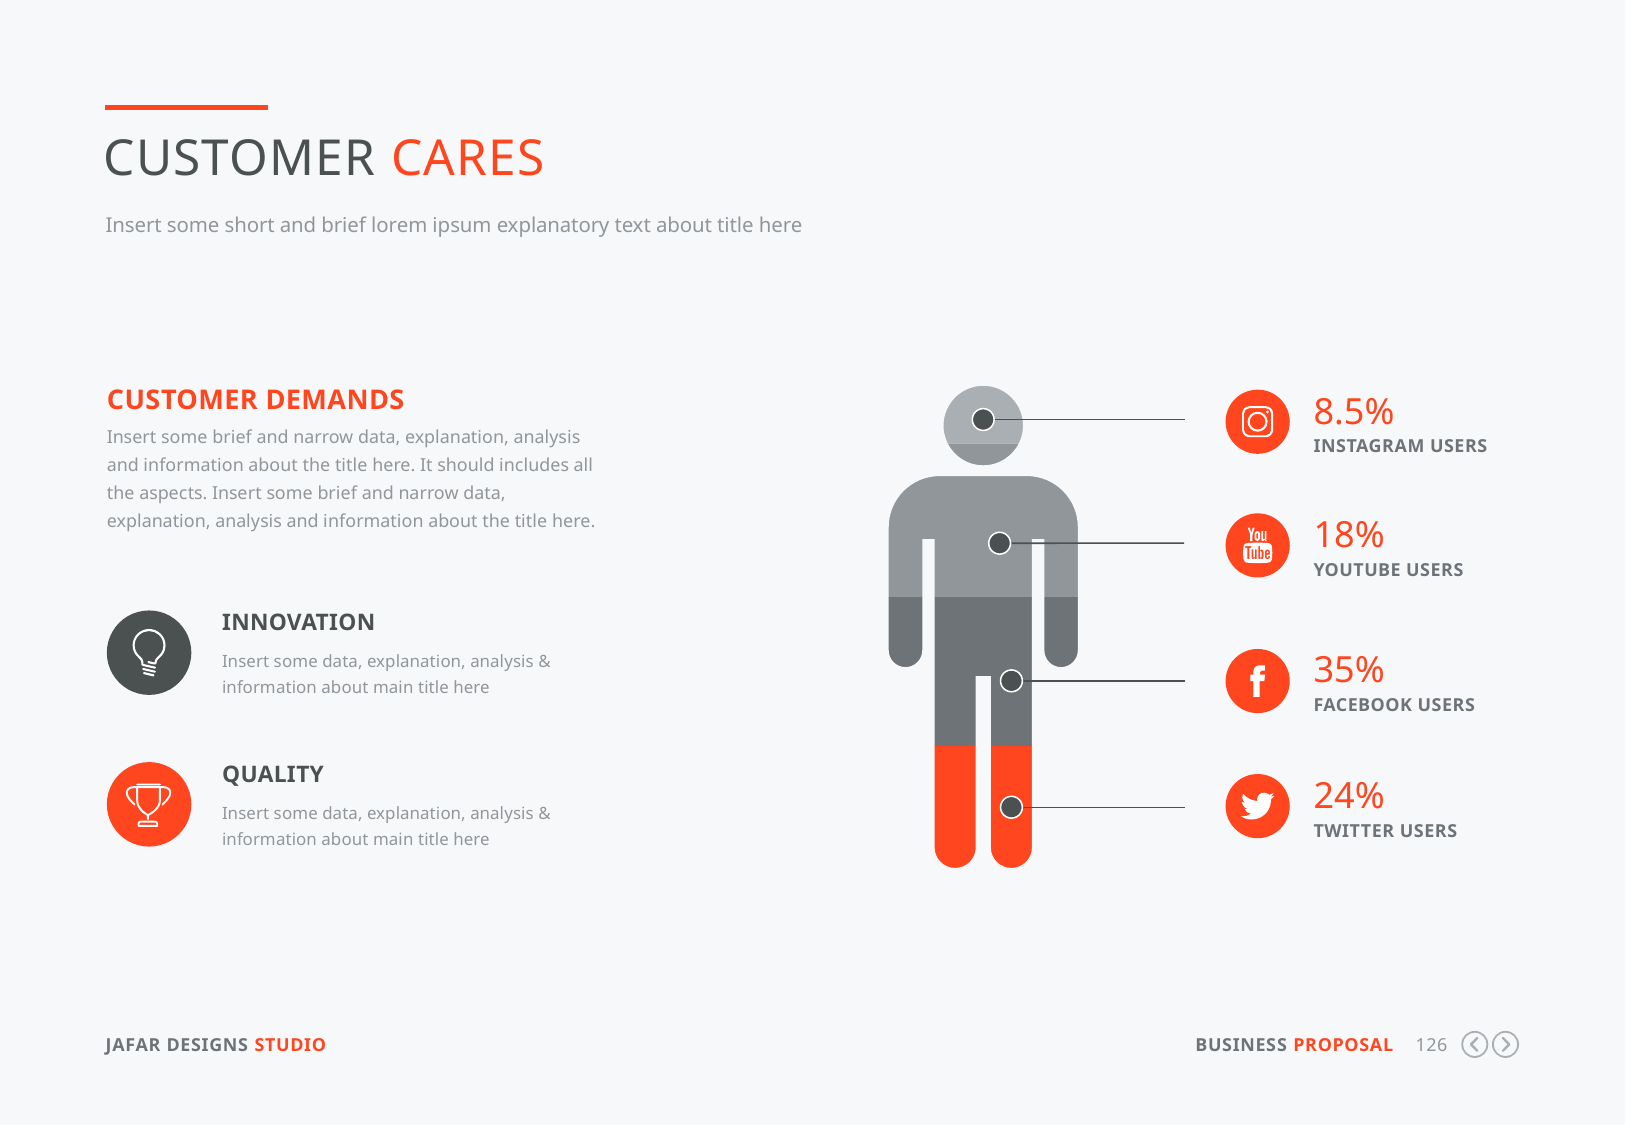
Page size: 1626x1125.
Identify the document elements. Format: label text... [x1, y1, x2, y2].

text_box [1225, 389, 1290, 454]
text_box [222, 759, 614, 850]
text_box [1046, 596, 1076, 665]
text_box [999, 668, 1024, 693]
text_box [1225, 648, 1290, 714]
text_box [1313, 511, 1525, 581]
text_box [945, 387, 1021, 442]
text_box [890, 478, 1076, 596]
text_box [1313, 388, 1525, 457]
text_box [936, 596, 1030, 745]
text_box [971, 407, 996, 432]
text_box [106, 610, 192, 695]
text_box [1313, 772, 1525, 842]
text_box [222, 607, 614, 698]
text_box [936, 745, 974, 866]
text_box [999, 795, 1024, 820]
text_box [1225, 774, 1290, 839]
text_box [872, 363, 1094, 890]
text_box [106, 372, 611, 533]
list Customer Cares [103, 125, 1518, 188]
text_box [890, 596, 921, 665]
text_box [987, 531, 1012, 556]
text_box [1225, 513, 1290, 578]
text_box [1313, 646, 1525, 716]
text_box [949, 442, 1017, 464]
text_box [106, 762, 192, 847]
list Insert some short and brief lorem ipsum explanatory text about title here [105, 209, 1519, 241]
text_box [992, 745, 1030, 866]
